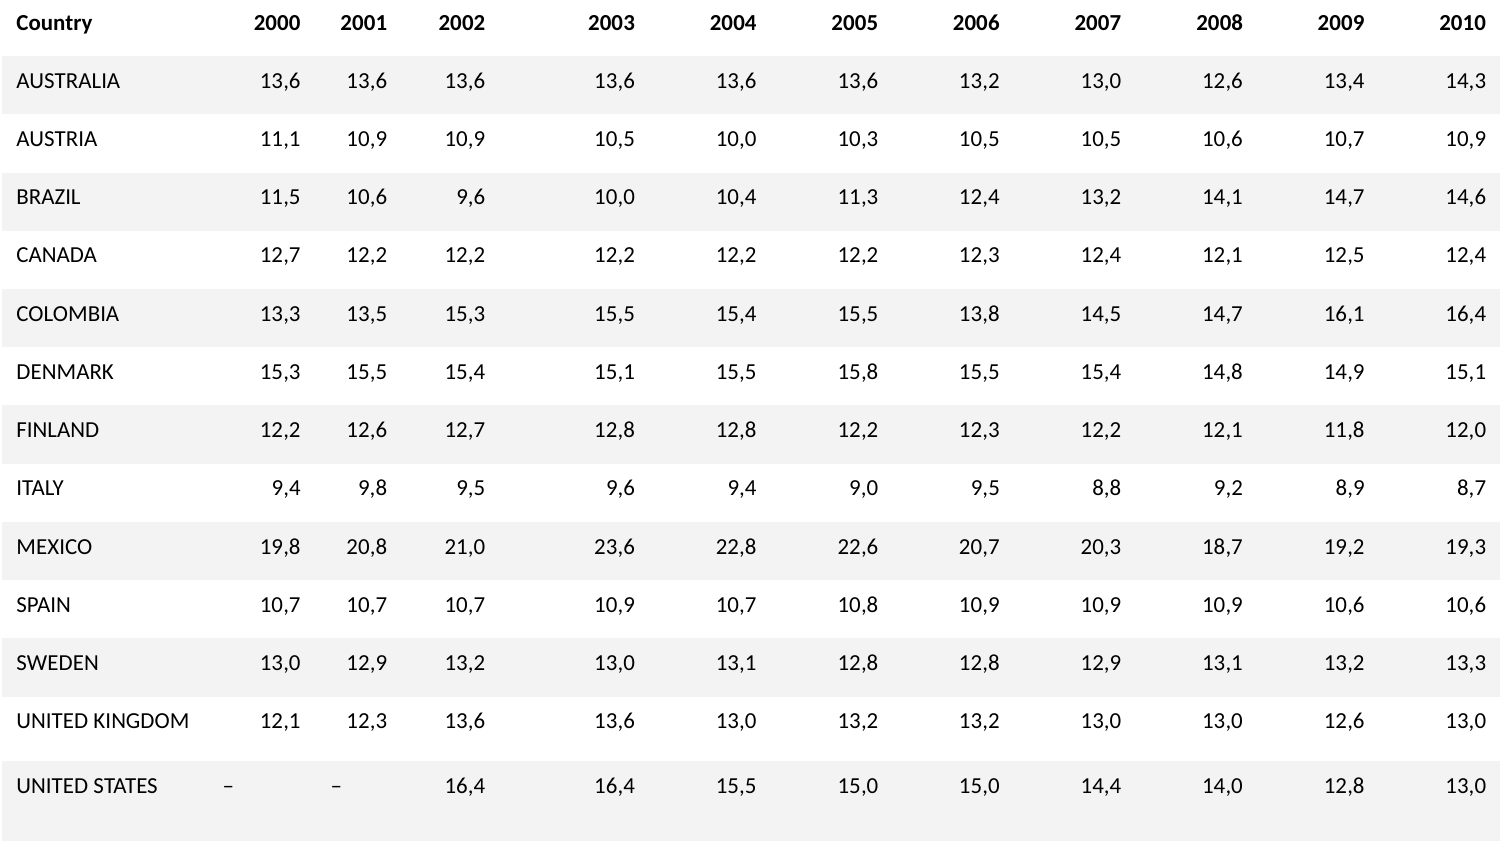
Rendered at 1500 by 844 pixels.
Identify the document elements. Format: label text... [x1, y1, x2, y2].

table_cell 12,4 [1015, 231, 1136, 289]
table_header 2002 [402, 0, 500, 56]
table_cell 8,8 [1015, 464, 1136, 522]
table_cell 10,7 [402, 580, 500, 638]
table_cell 13,6 [772, 56, 893, 114]
table_cell 12,3 [893, 231, 1015, 289]
table_cell 15,8 [772, 347, 893, 405]
table_cell 12,2 [208, 405, 316, 464]
table_header 2000 [208, 0, 316, 56]
table_cell 13,1 [1136, 638, 1258, 697]
table_cell 10,7 [316, 580, 402, 638]
table_cell AUSTRIA [2, 114, 208, 173]
table_cell 10,4 [650, 173, 772, 231]
table_cell 8,9 [1258, 464, 1380, 522]
table_cell ITALY [2, 464, 208, 522]
table_cell 12,1 [1136, 231, 1258, 289]
table_cell 14,6 [1380, 173, 1500, 231]
table_cell 15,3 [402, 289, 500, 347]
table_cell 13,6 [316, 56, 402, 114]
table_cell 12,3 [316, 697, 402, 761]
table_cell 12,1 [1136, 405, 1258, 464]
table_header 2008 [1136, 0, 1258, 56]
table_cell 12,2 [772, 405, 893, 464]
table_cell 12,8 [893, 638, 1015, 697]
table_cell AUSTRALIA [2, 56, 208, 114]
table_cell 22,8 [650, 522, 772, 580]
table_cell FINLAND [2, 405, 208, 464]
table_cell 14,5 [1015, 289, 1136, 347]
table_cell 10,9 [402, 114, 500, 173]
table_cell 13,6 [500, 697, 650, 761]
table_cell 12,2 [1015, 405, 1136, 464]
table_cell 15,4 [650, 289, 772, 347]
table_cell 13,4 [1258, 56, 1380, 114]
table_cell 14,9 [1258, 347, 1380, 405]
table_cell 9,6 [500, 464, 650, 522]
table_cell 13,8 [893, 289, 1015, 347]
table_cell 10,7 [650, 580, 772, 638]
table_cell 9,5 [402, 464, 500, 522]
table_cell 12,1 [208, 697, 316, 761]
table_cell 12,0 [1380, 405, 1500, 464]
table_cell 11,8 [1258, 405, 1380, 464]
table_cell 12,5 [1258, 231, 1380, 289]
table_cell 12,4 [1380, 231, 1500, 289]
table_cell COLOMBIA [2, 289, 208, 347]
table_cell 13,5 [316, 289, 402, 347]
table_cell 14,0 [1136, 761, 1258, 841]
table_cell 10,6 [316, 173, 402, 231]
table_cell 23,6 [500, 522, 650, 580]
table_cell 10,8 [772, 580, 893, 638]
table_cell 11,1 [208, 114, 316, 173]
table_cell 15,1 [1380, 347, 1500, 405]
table_header 2003 [500, 0, 650, 56]
table_cell MEXICO [2, 522, 208, 580]
table_cell 15,1 [500, 347, 650, 405]
table_cell – [208, 761, 316, 841]
table_cell 13,2 [1015, 173, 1136, 231]
table_cell 13,1 [650, 638, 772, 697]
table_cell 10,9 [893, 580, 1015, 638]
table_cell 12,2 [316, 231, 402, 289]
table_header 2009 [1258, 0, 1380, 56]
table_cell 18,7 [1136, 522, 1258, 580]
table_cell 13,2 [772, 697, 893, 761]
table_cell 16,4 [402, 761, 500, 841]
table_cell 9,2 [1136, 464, 1258, 522]
table_header 2007 [1015, 0, 1136, 56]
table_cell 10,0 [500, 173, 650, 231]
table_cell 15,0 [772, 761, 893, 841]
table_cell 9,6 [402, 173, 500, 231]
table_cell 15,3 [208, 347, 316, 405]
table_cell 10,3 [772, 114, 893, 173]
table_cell 12,8 [772, 638, 893, 697]
table_cell 13,0 [1015, 697, 1136, 761]
table_cell 13,6 [208, 56, 316, 114]
table_cell 8,7 [1380, 464, 1500, 522]
table_cell 10,6 [1380, 580, 1500, 638]
table_cell SPAIN [2, 580, 208, 638]
table_cell 15,5 [893, 347, 1015, 405]
table_cell 14,7 [1258, 173, 1380, 231]
table_cell 13,6 [402, 56, 500, 114]
table_cell 10,6 [1136, 114, 1258, 173]
table_cell 10,9 [1136, 580, 1258, 638]
table_cell 10,9 [1380, 114, 1500, 173]
table_cell BRAZIL [2, 173, 208, 231]
table_cell 10,0 [650, 114, 772, 173]
table_cell 13,2 [1258, 638, 1380, 697]
table_cell DENMARK [2, 347, 208, 405]
table_cell 14,4 [1015, 761, 1136, 841]
table_cell 13,6 [650, 56, 772, 114]
table_cell 15,0 [893, 761, 1015, 841]
table_cell 12,8 [500, 405, 650, 464]
table_cell 12,2 [650, 231, 772, 289]
table_cell 11,5 [208, 173, 316, 231]
table_cell 16,4 [500, 761, 650, 841]
table_cell 13,6 [402, 697, 500, 761]
table_cell 12,9 [316, 638, 402, 697]
table_cell 9,8 [316, 464, 402, 522]
table_cell 12,2 [402, 231, 500, 289]
table_cell 9,5 [893, 464, 1015, 522]
table_cell 10,9 [500, 580, 650, 638]
table_cell 12,3 [893, 405, 1015, 464]
table_cell 13,3 [208, 289, 316, 347]
table_cell 12,8 [1258, 761, 1380, 841]
table_cell 15,5 [500, 289, 650, 347]
table_cell UNITED STATES [2, 761, 208, 841]
table_cell 14,8 [1136, 347, 1258, 405]
table_cell 19,2 [1258, 522, 1380, 580]
table_cell 12,9 [1015, 638, 1136, 697]
table_header 2010 [1380, 0, 1500, 56]
table_cell 13,0 [208, 638, 316, 697]
table_cell 13,0 [1380, 697, 1500, 761]
table_cell 10,6 [1258, 580, 1380, 638]
table_cell 22,6 [772, 522, 893, 580]
table_header 2001 [316, 0, 402, 56]
table_cell 16,4 [1380, 289, 1500, 347]
table_cell SWEDEN [2, 638, 208, 697]
table_cell 15,5 [316, 347, 402, 405]
table_cell 12,7 [402, 405, 500, 464]
table_cell 10,5 [1015, 114, 1136, 173]
table_cell 12,8 [650, 405, 772, 464]
table_header 2006 [893, 0, 1015, 56]
table_cell 13,2 [893, 56, 1015, 114]
table_cell 10,7 [1258, 114, 1380, 173]
table_cell 9,0 [772, 464, 893, 522]
table_cell 12,6 [316, 405, 402, 464]
table_cell 14,7 [1136, 289, 1258, 347]
table_header 2004 [650, 0, 772, 56]
table_cell CANADA [2, 231, 208, 289]
table_cell 15,4 [402, 347, 500, 405]
table_cell 10,9 [1015, 580, 1136, 638]
table_cell 14,3 [1380, 56, 1500, 114]
table_cell 15,5 [650, 761, 772, 841]
table_cell 9,4 [208, 464, 316, 522]
table_cell UNITED KINGDOM [2, 697, 208, 761]
table_cell 10,5 [893, 114, 1015, 173]
table_cell 13,2 [893, 697, 1015, 761]
table_cell 12,2 [772, 231, 893, 289]
table_cell 14,1 [1136, 173, 1258, 231]
table_cell 13,2 [402, 638, 500, 697]
table_cell 10,7 [208, 580, 316, 638]
table_cell 12,6 [1258, 697, 1380, 761]
table_cell 19,3 [1380, 522, 1500, 580]
table_cell 10,5 [500, 114, 650, 173]
table_cell 15,5 [772, 289, 893, 347]
table_cell 21,0 [402, 522, 500, 580]
table_header Country [2, 0, 208, 56]
table_cell 10,9 [316, 114, 402, 173]
table_cell 13,0 [1015, 56, 1136, 114]
table_cell 20,7 [893, 522, 1015, 580]
table_cell 13,0 [1380, 761, 1500, 841]
table_cell 20,3 [1015, 522, 1136, 580]
table_cell 13,6 [500, 56, 650, 114]
table_cell 20,8 [316, 522, 402, 580]
table_cell 13,0 [500, 638, 650, 697]
table_cell 12,4 [893, 173, 1015, 231]
table_cell 19,8 [208, 522, 316, 580]
table_cell 11,3 [772, 173, 893, 231]
table_cell 9,4 [650, 464, 772, 522]
table_cell 13,0 [650, 697, 772, 761]
table_cell 12,6 [1136, 56, 1258, 114]
table_cell 13,0 [1136, 697, 1258, 761]
table_header 2005 [772, 0, 893, 56]
table_cell 16,1 [1258, 289, 1380, 347]
table_cell 12,2 [500, 231, 650, 289]
table_cell 13,3 [1380, 638, 1500, 697]
table_cell – [316, 761, 402, 841]
table_cell 15,4 [1015, 347, 1136, 405]
table_cell 12,7 [208, 231, 316, 289]
table_cell 15,5 [650, 347, 772, 405]
